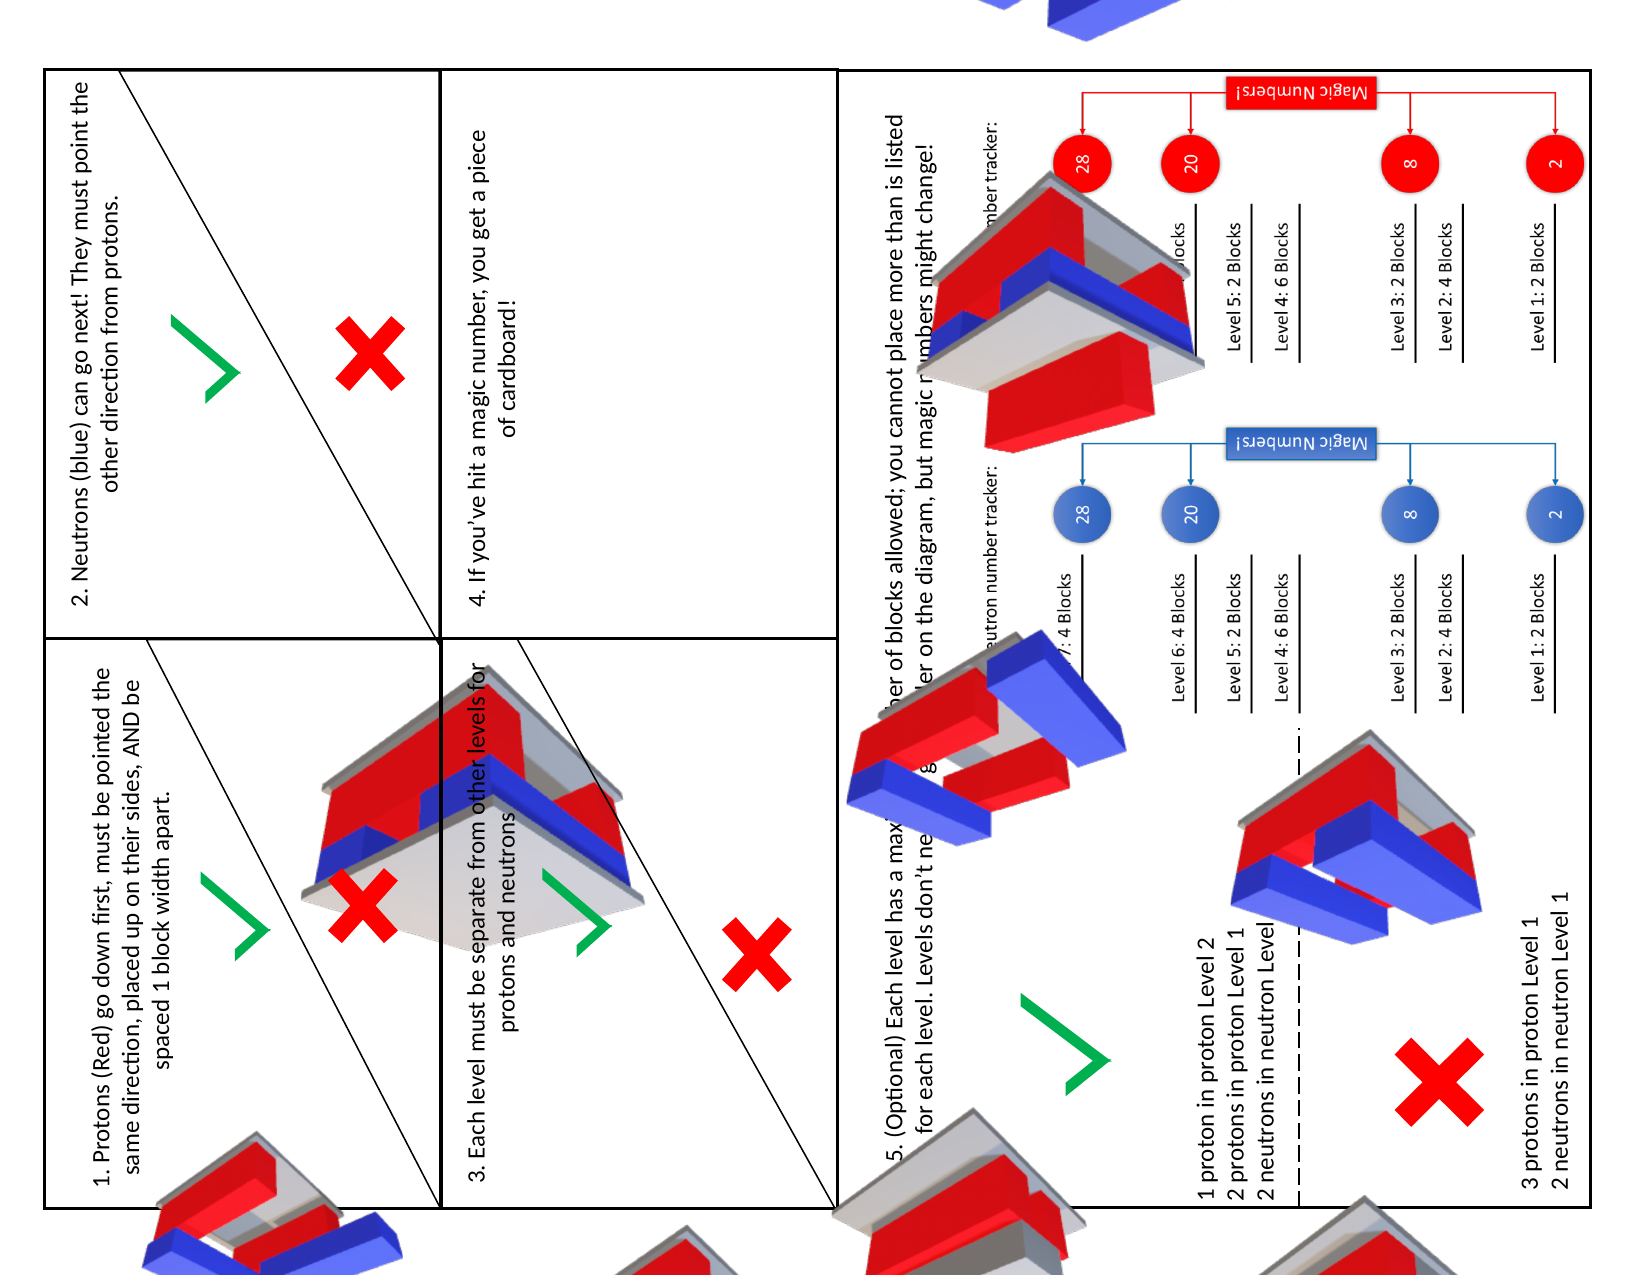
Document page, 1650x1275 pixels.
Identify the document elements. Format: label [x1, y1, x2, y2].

picture [1397, 1195, 1496, 1275]
picture [134, 1131, 238, 1275]
picture [1397, 70, 1590, 713]
picture [1397, 729, 1486, 999]
text_box [238, 0, 1397, 1275]
